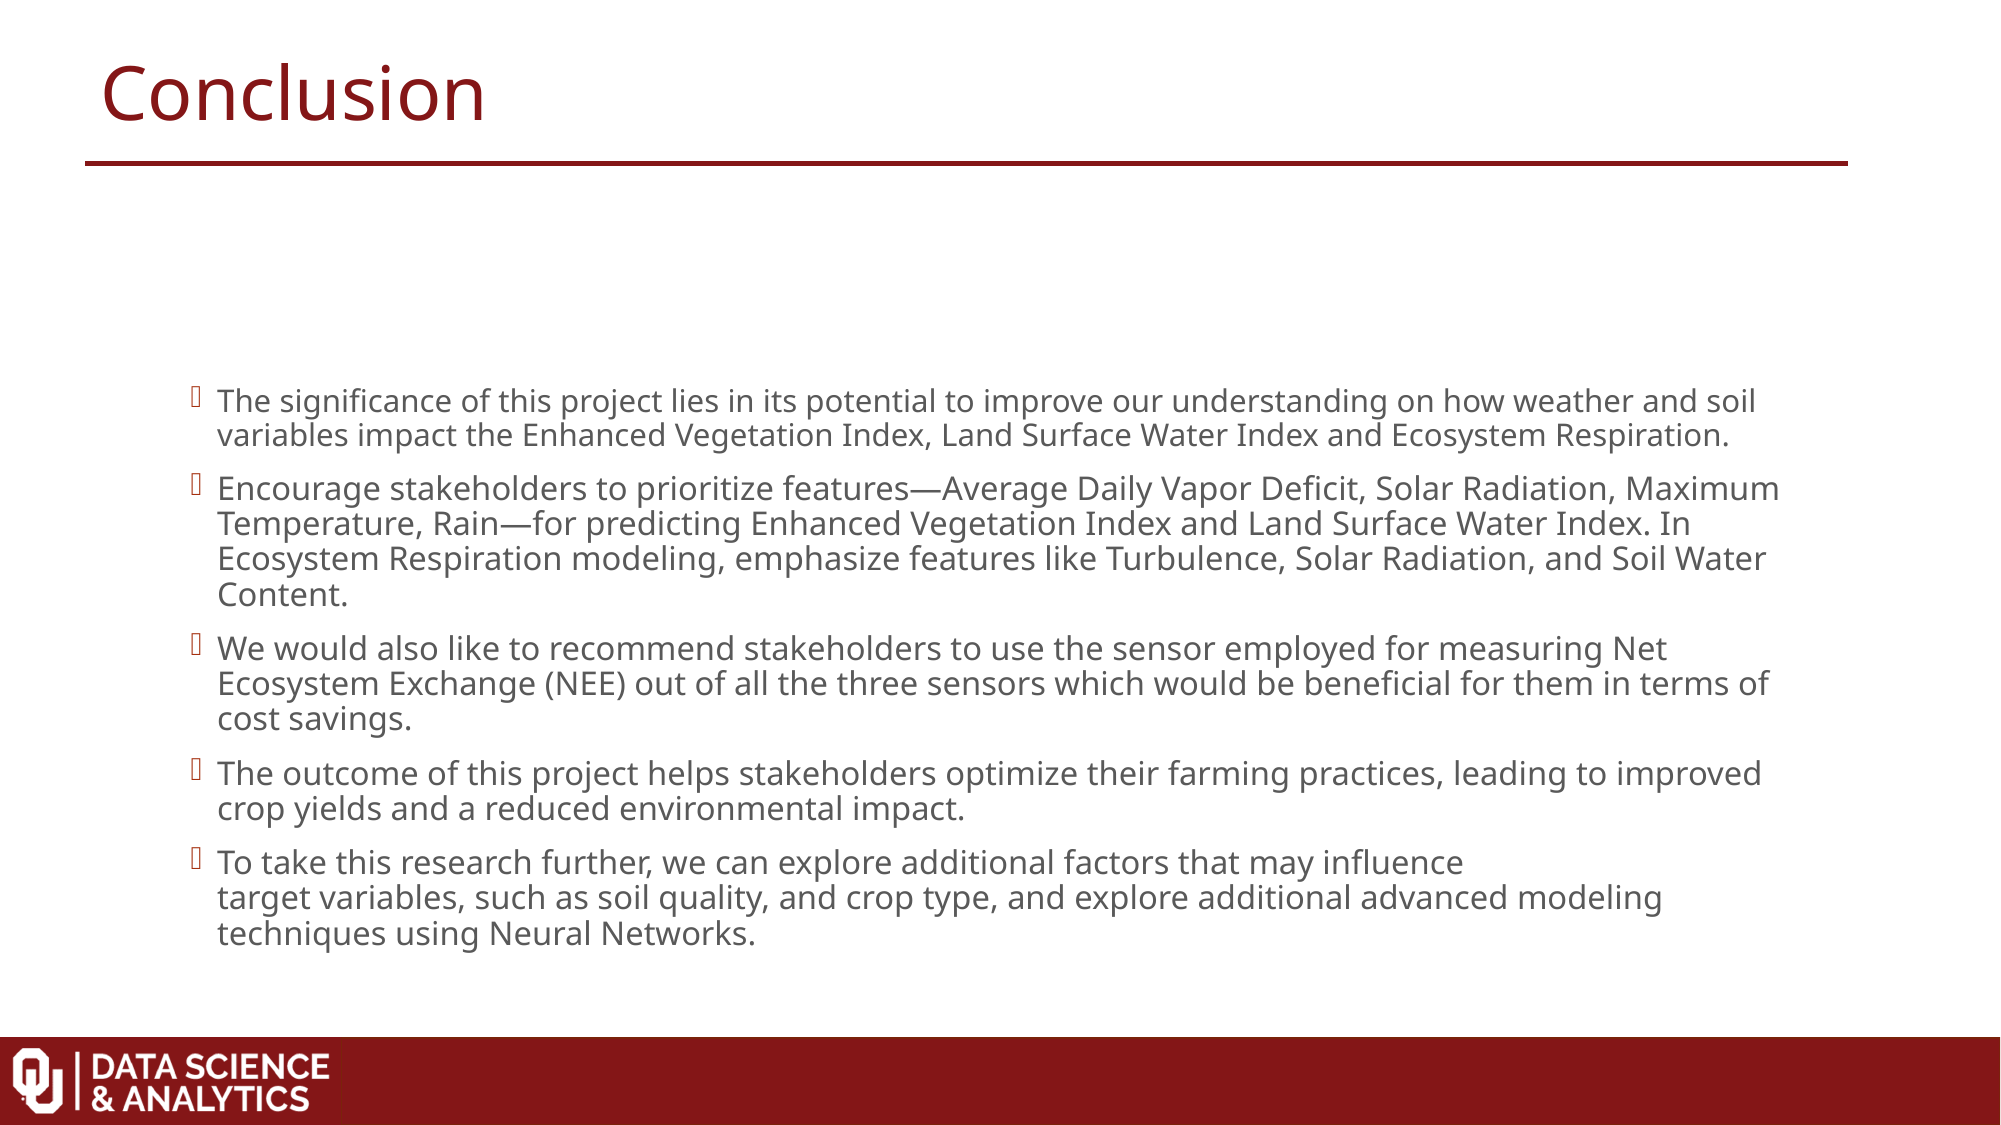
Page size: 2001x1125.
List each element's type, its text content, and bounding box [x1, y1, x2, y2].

picture [0, 1037, 341, 1125]
list Conclusion [85, 43, 1842, 150]
list The significance of this project lies in its potential to improve our understanding on how weather and soil variables impact the Enhanced Vegetation Index, Land Surface Water Index and Ecosystem Respiration. Encourage stakeholders to prioritize features—Average Daily Vapor Deficit, Solar Radiation, Maximum Temperature, Rain—for predicting Enhanced Vegetation Index and Land Surface Water Index. In Ecosystem Respiration modeling, emphasize features like Turbulence, Solar Radiation, and Soil Water Content. We would also like to recommend stakeholders to use the sensor employed for measuring Net Ecosystem Exchange (NEE) out of all the three sensors which would be beneficial for them in terms of cost savings. The outcome of this project helps stakeholders optimize their farming practices, leading to improved crop yields and a reduced environmental impact. To take this research further, we can explore additional factors that may influence target variables, such as soil quality, and crop type, and explore additional advanced modeling techniques using Neural Networks. [175, 377, 1849, 967]
